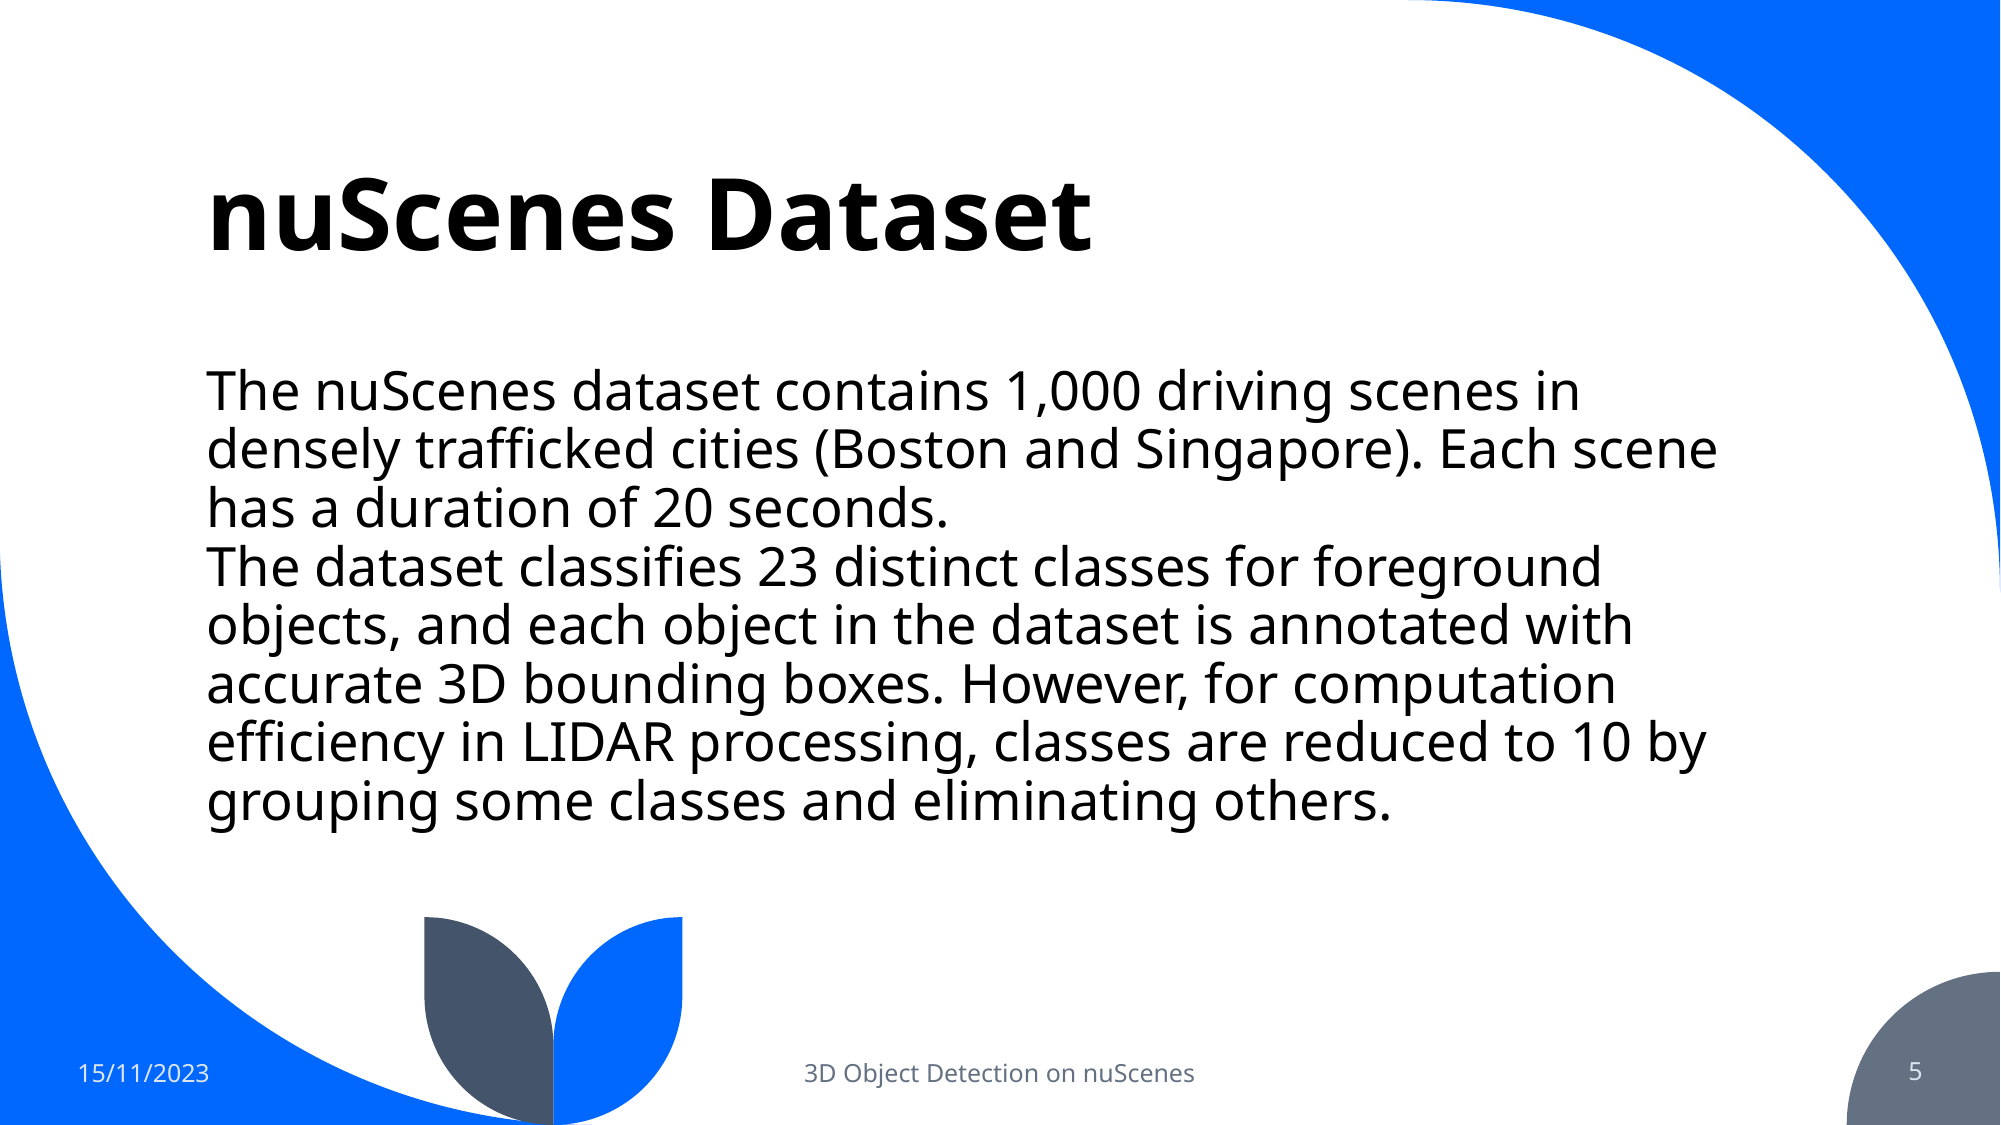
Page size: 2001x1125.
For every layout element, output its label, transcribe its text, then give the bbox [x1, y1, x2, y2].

slide_number 5 [1665, 1042, 1938, 1103]
title nuScenes Dataset [191, 62, 1796, 280]
footer 3D Object Detection on nuScenes [662, 1042, 1338, 1103]
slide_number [62, 1042, 353, 1103]
list The nuScenes dataset contains 1,000 driving scenes in densely trafficked cities (Boston and Singapore). Each scene has a duration of 20 seconds. The dataset classifies 23 distinct classes for foreground objects, and each object in the dataset is annotated with accurate 3D bounding boxes. However, for computation efficiency in LIDAR processing, classes are reduced to 10 by grouping some classes and eliminating others. [191, 317, 1796, 879]
